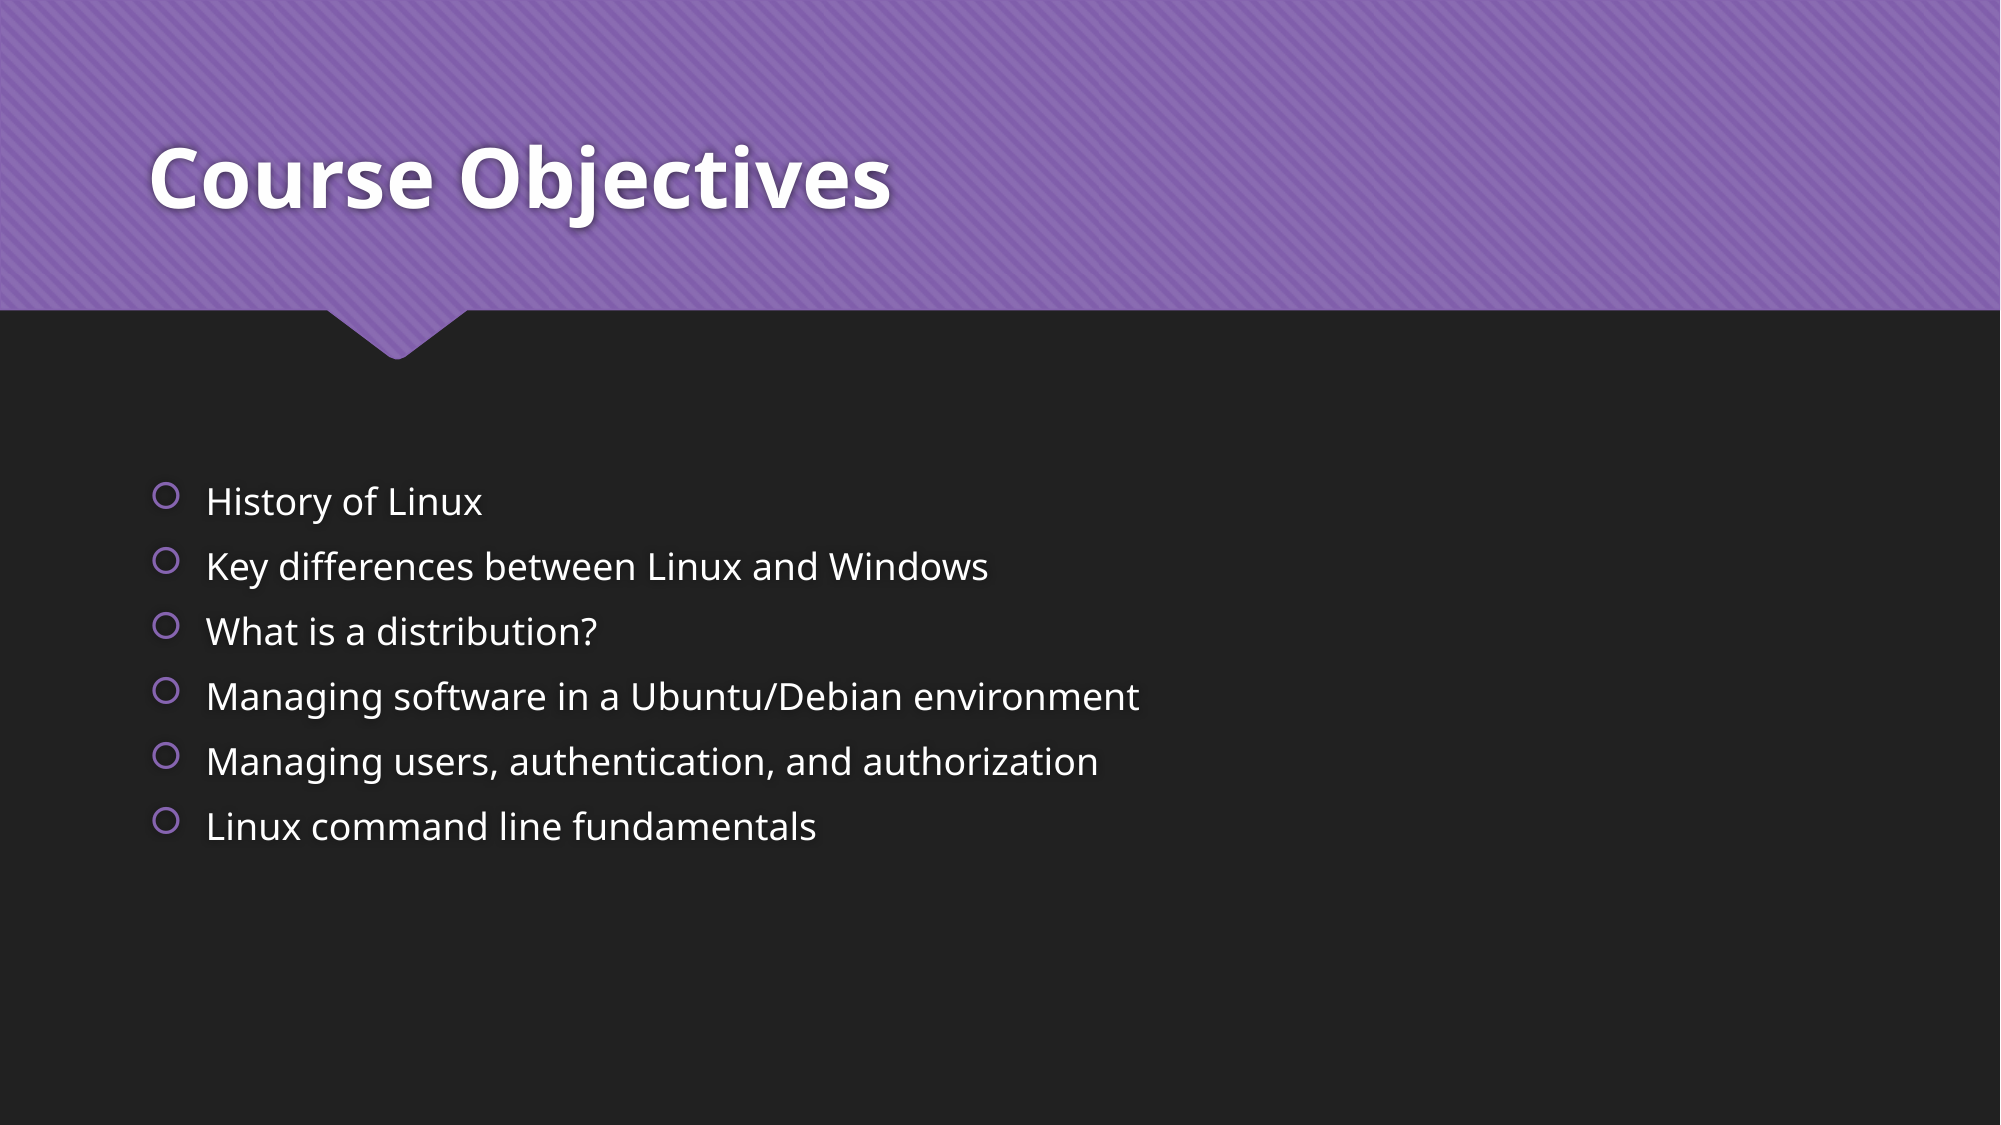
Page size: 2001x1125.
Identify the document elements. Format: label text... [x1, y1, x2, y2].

list History of Linux Key differences between Linux and Windows What is a distribution? Managing software in a Ubuntu/Debian environment Managing users, authentication, and authorization Linux command line fundamentals [134, 364, 1866, 962]
title Course Objectives [132, 73, 1868, 233]
